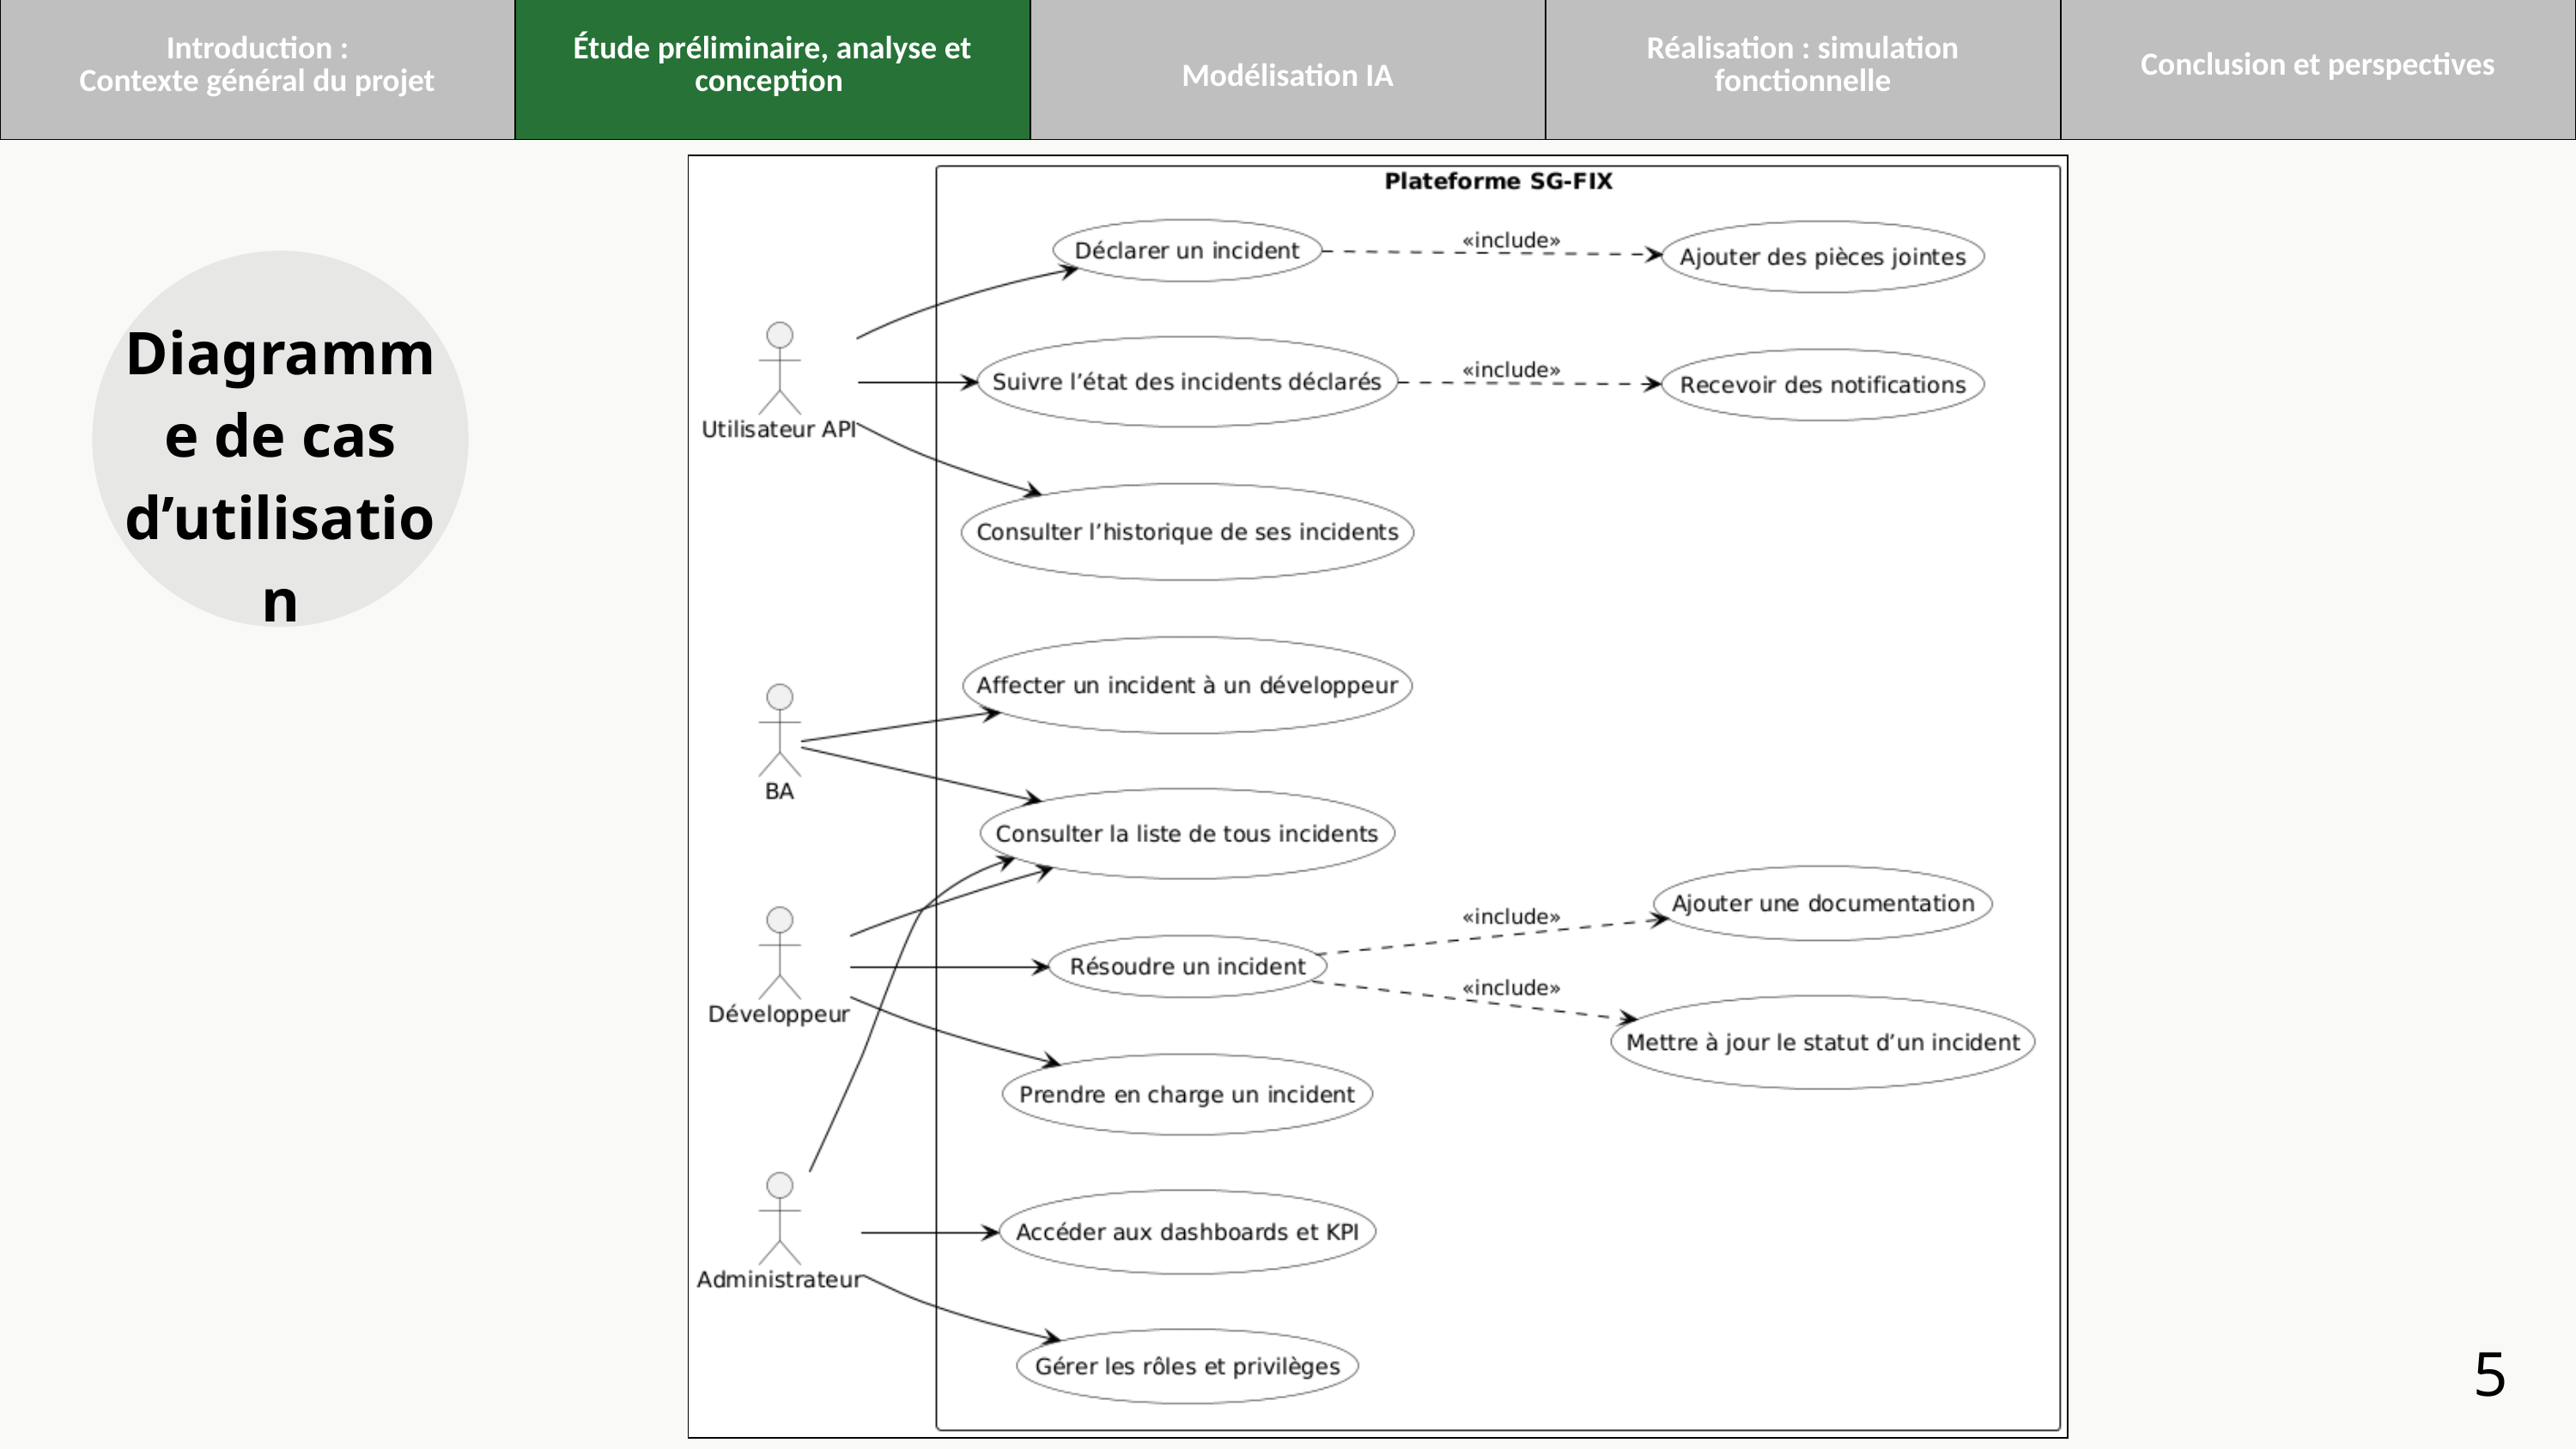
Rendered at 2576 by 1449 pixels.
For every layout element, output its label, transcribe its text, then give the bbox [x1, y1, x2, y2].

text_box [688, 155, 2068, 1438]
table_header Réalisation : simulation fonctionnelle [1546, 0, 2060, 139]
table_header Introduction : Contexte général du projet [1, 0, 514, 139]
table_header Modélisation IA [1031, 0, 1545, 139]
table_header Conclusion et perspectives [2062, 0, 2575, 139]
text_box 5 [2473, 1323, 2508, 1409]
table_header Étude préliminaire, analyse et conception [516, 0, 1030, 139]
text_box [92, 250, 469, 627]
